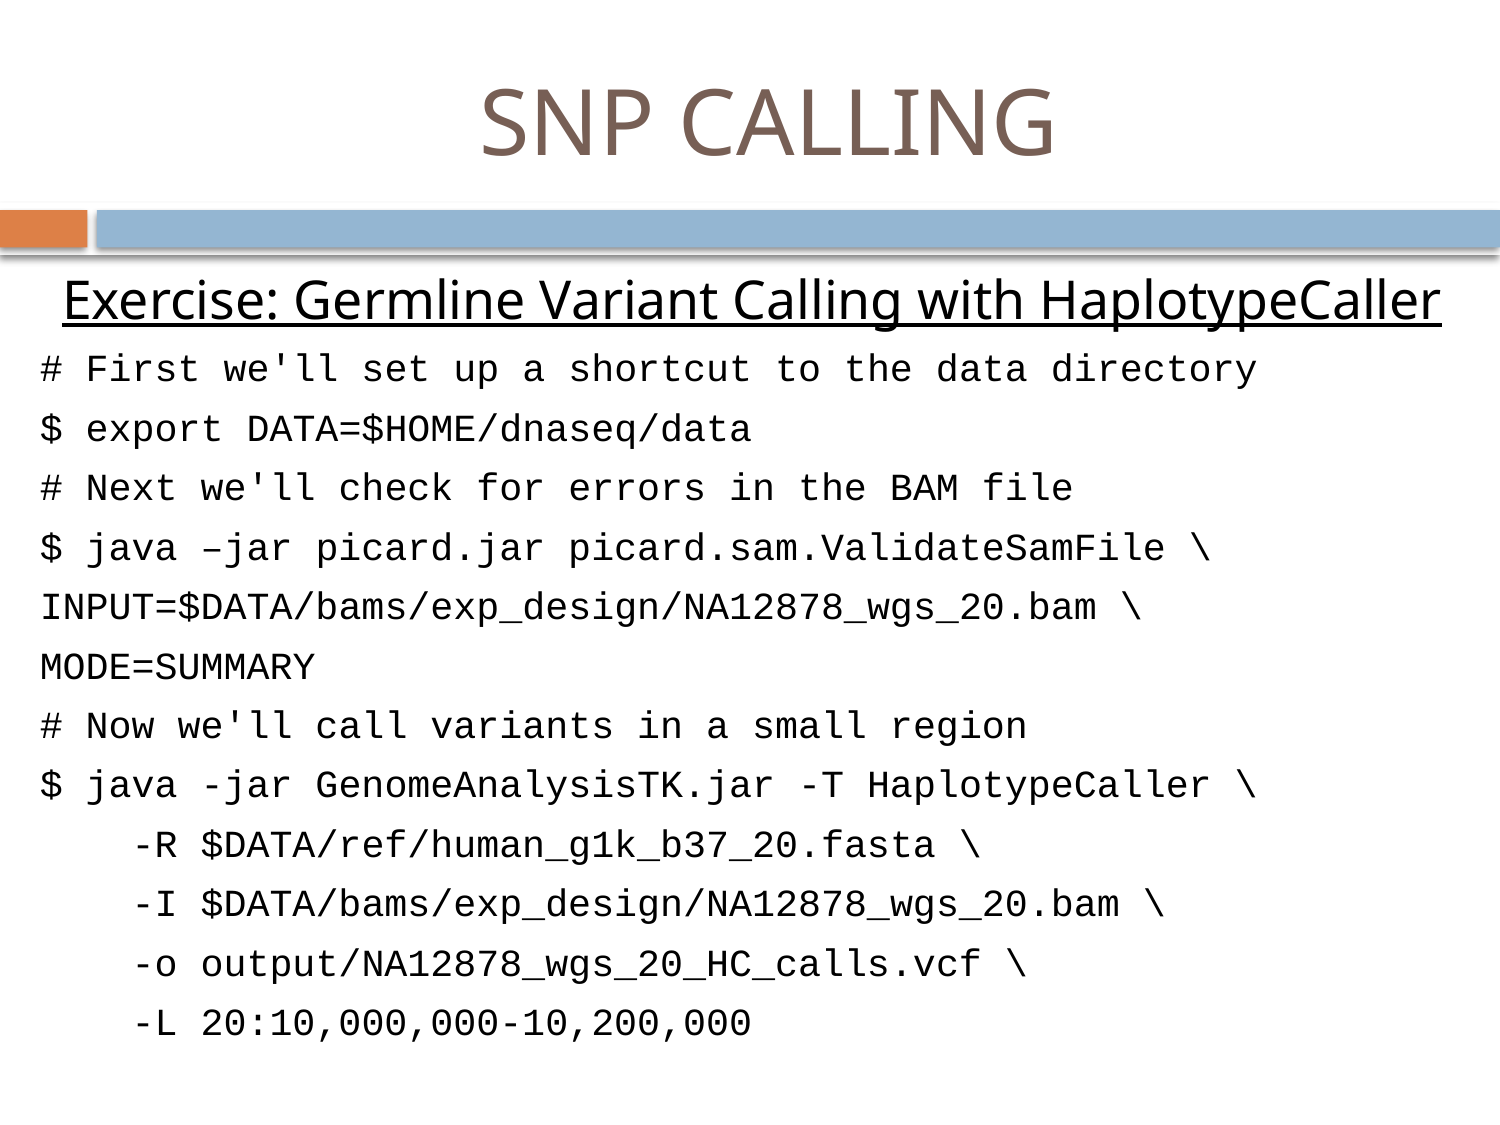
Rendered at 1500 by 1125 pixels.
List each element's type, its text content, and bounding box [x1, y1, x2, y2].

list Exercise: Germline Variant Calling with HaplotypeCaller # First we'll set up a shortcut to the data directory $ export DATA=$HOME/dnaseq/data # Next we'll check for errors in the BAM file $ java –jar picard.jar picard.sam.ValidateSamFile \ INPUT=$DATA/bams/exp_design/NA12878_wgs_20.bam \ MODE=SUMMARY # Now we'll call variants in a small region $ java -jar GenomeAnalysisTK.jar -T HaplotypeCaller \ -R $DATA/ref/human_g1k_b37_20.fasta \ -I $DATA/bams/exp_design/NA12878_wgs_20.bam \ -o output/NA12878_wgs_20_HC_calls.vcf \ -L 20:10,000,000-10,200,000 [24, 258, 1480, 1105]
title SNP CALLING [100, 37, 1438, 200]
